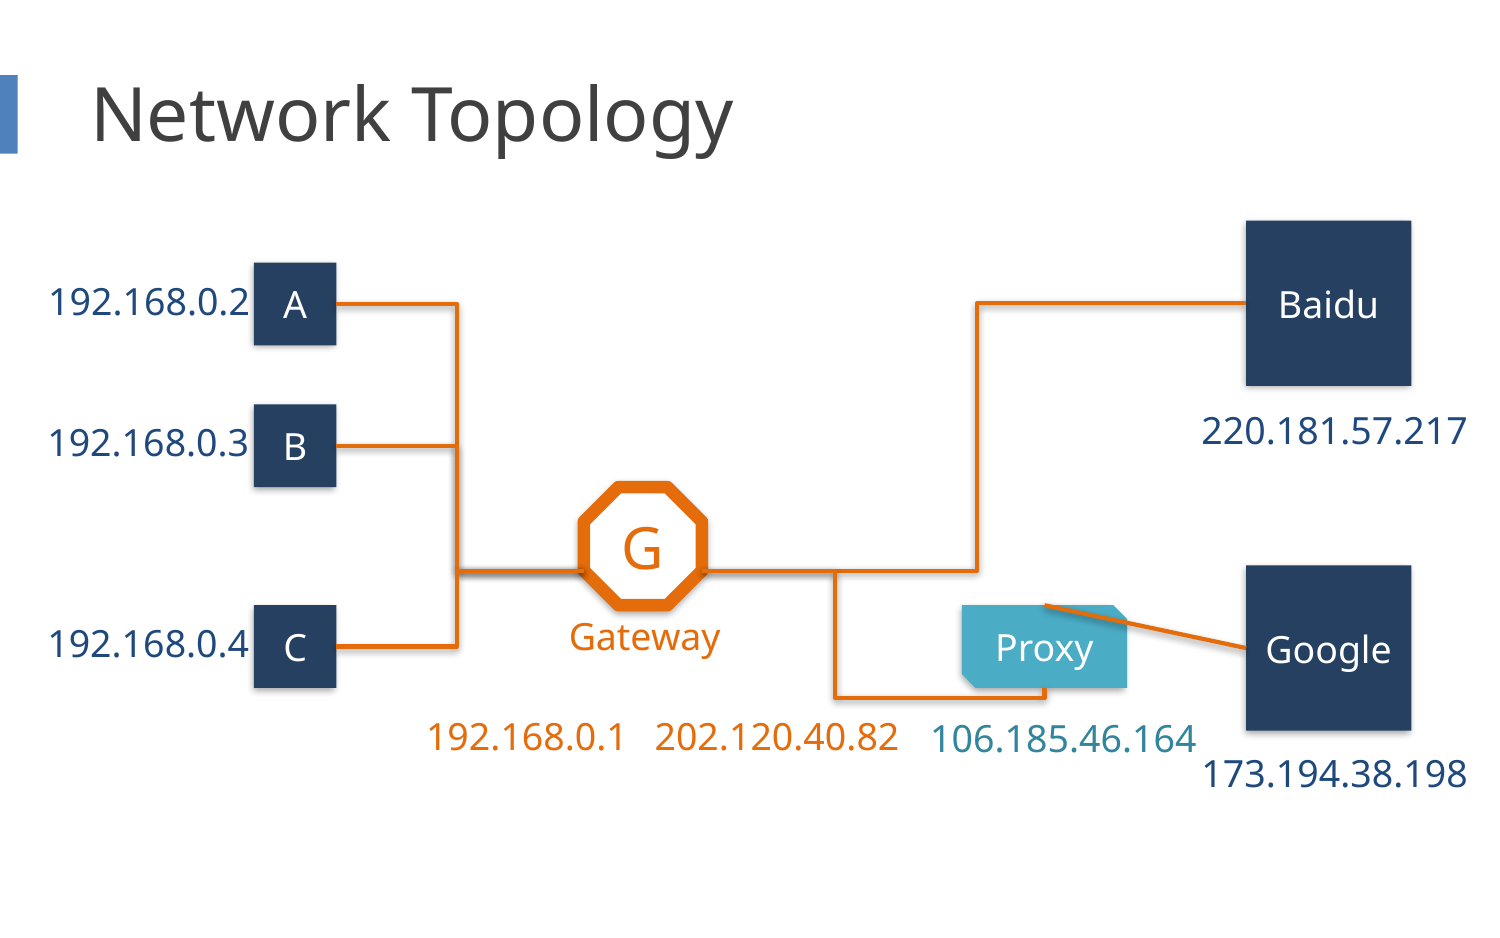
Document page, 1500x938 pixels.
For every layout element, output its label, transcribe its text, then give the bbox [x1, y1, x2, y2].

text_box Baidu [1245, 220, 1412, 387]
text_box 192.168.0.3 [32, 411, 264, 472]
text_box 202.120.40.82 [489, 705, 915, 766]
text_box Gateway [553, 605, 736, 665]
text_box 192.168.0.4 [32, 612, 264, 673]
text_box 173.194.38.198 [1186, 742, 1483, 803]
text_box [701, 303, 1247, 571]
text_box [336, 303, 585, 445]
text_box 192.168.0.2 [33, 270, 265, 330]
text_box 192.168.0.1 [411, 705, 489, 766]
text_box B [253, 404, 331, 488]
text_box Proxy [961, 604, 1128, 689]
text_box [701, 570, 963, 647]
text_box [336, 570, 585, 647]
text_box C [253, 604, 337, 689]
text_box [336, 445, 585, 569]
text_box 220.181.57.217 [1252, 400, 1483, 460]
text_box 106.185.46.164 [915, 707, 1212, 767]
text_box A [253, 262, 337, 346]
text_box G [590, 486, 696, 605]
title Network Topology [75, 37, 1425, 186]
text_box Google [1245, 565, 1412, 731]
